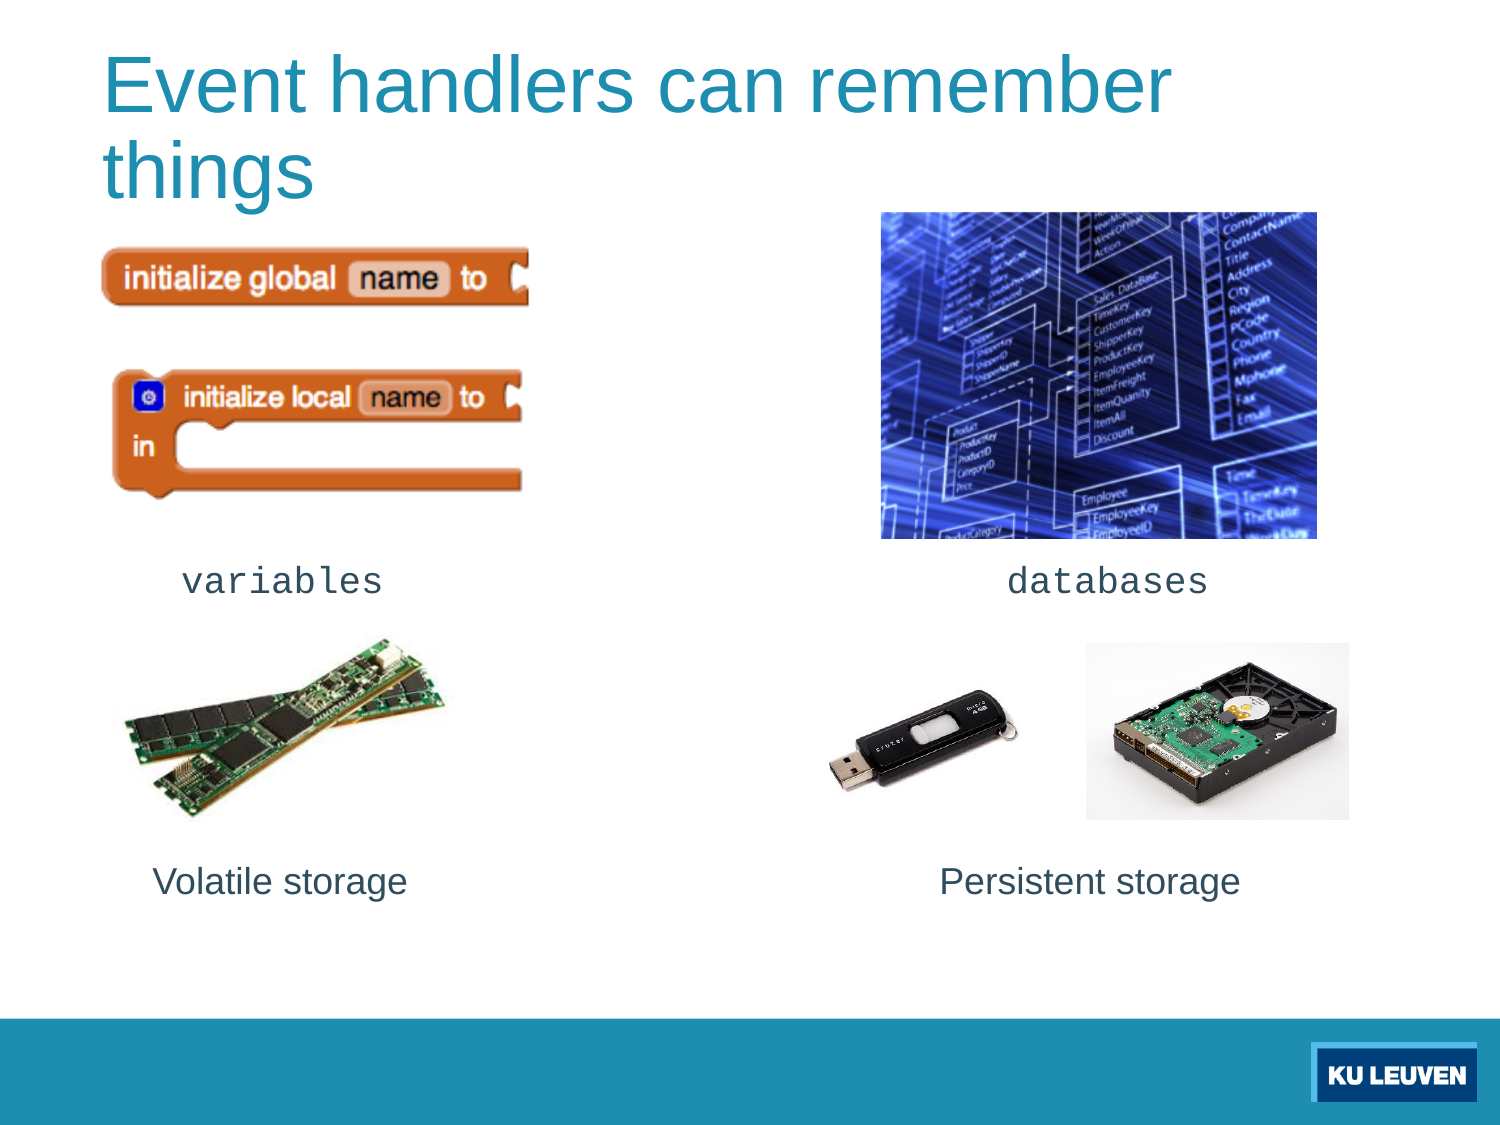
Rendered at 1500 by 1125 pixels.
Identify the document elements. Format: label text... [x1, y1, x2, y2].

picture [880, 210, 1318, 540]
text_box variables [166, 549, 399, 609]
picture [817, 679, 1026, 805]
text_box Persistent storage [924, 849, 1257, 909]
picture [1085, 643, 1349, 820]
title Event handlers can remember things [93, 34, 1406, 225]
text_box databases [991, 549, 1225, 609]
picture [82, 231, 573, 332]
picture [1311, 1042, 1477, 1102]
picture [110, 633, 455, 823]
text_box Volatile storage [137, 849, 424, 909]
picture [102, 356, 553, 510]
